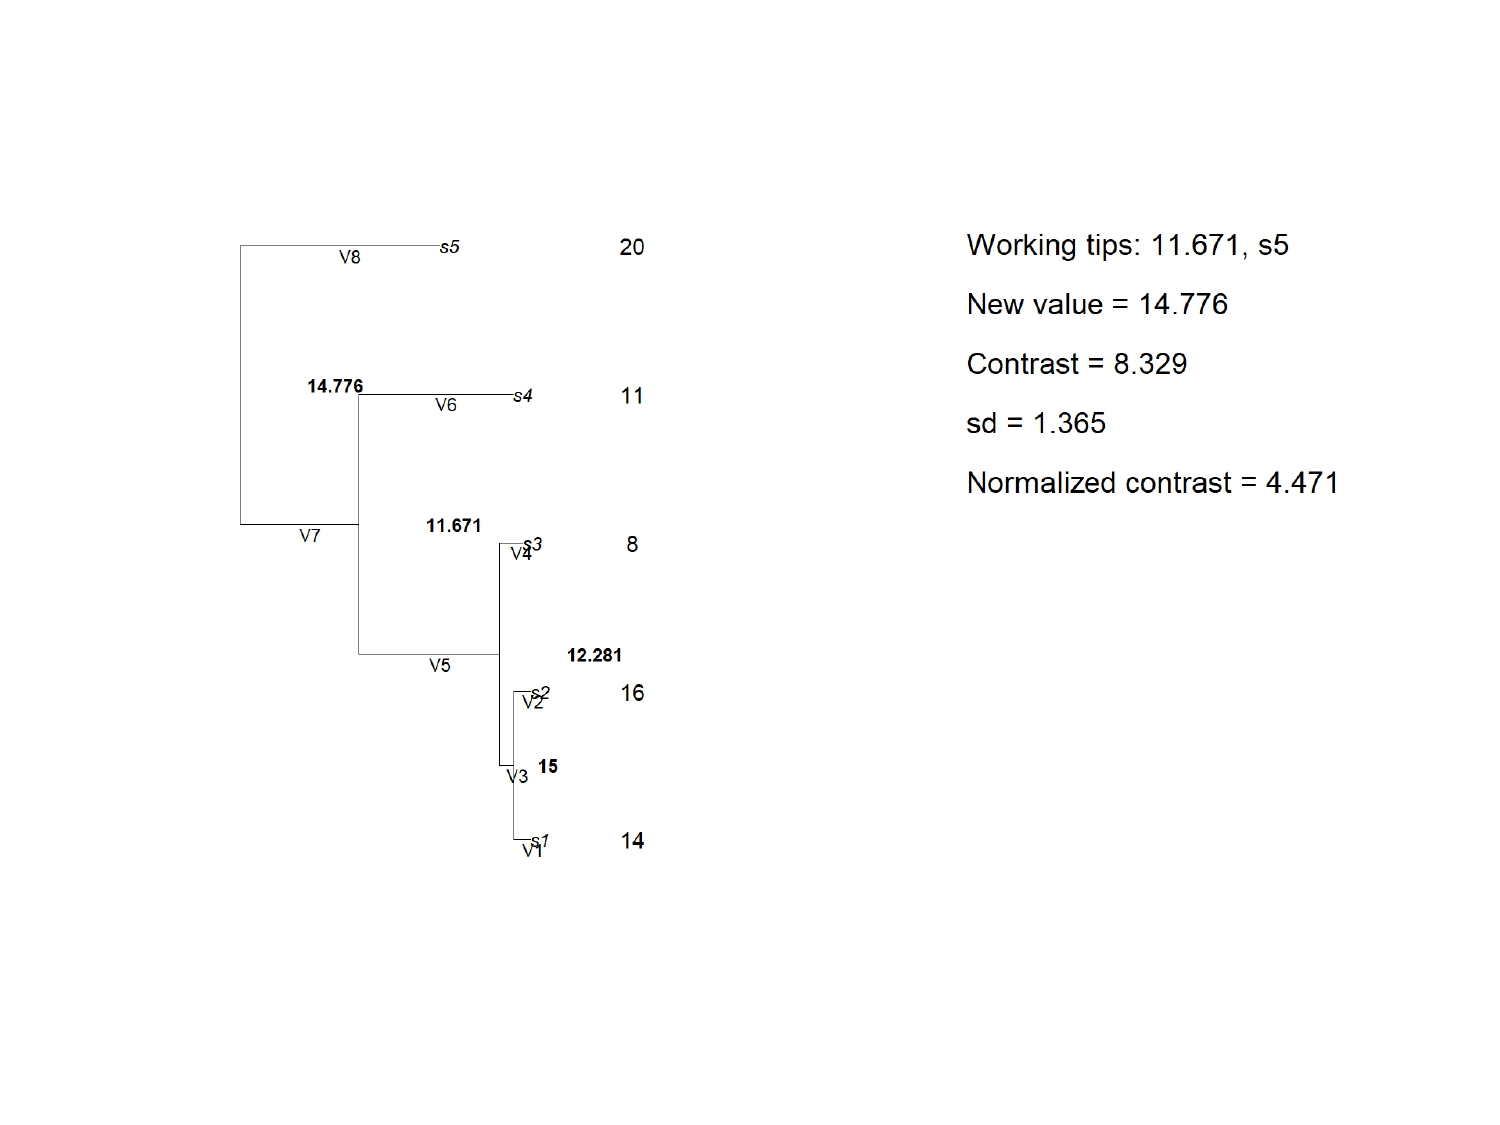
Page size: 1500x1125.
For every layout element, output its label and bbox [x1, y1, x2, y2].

picture [39, 37, 1447, 1093]
